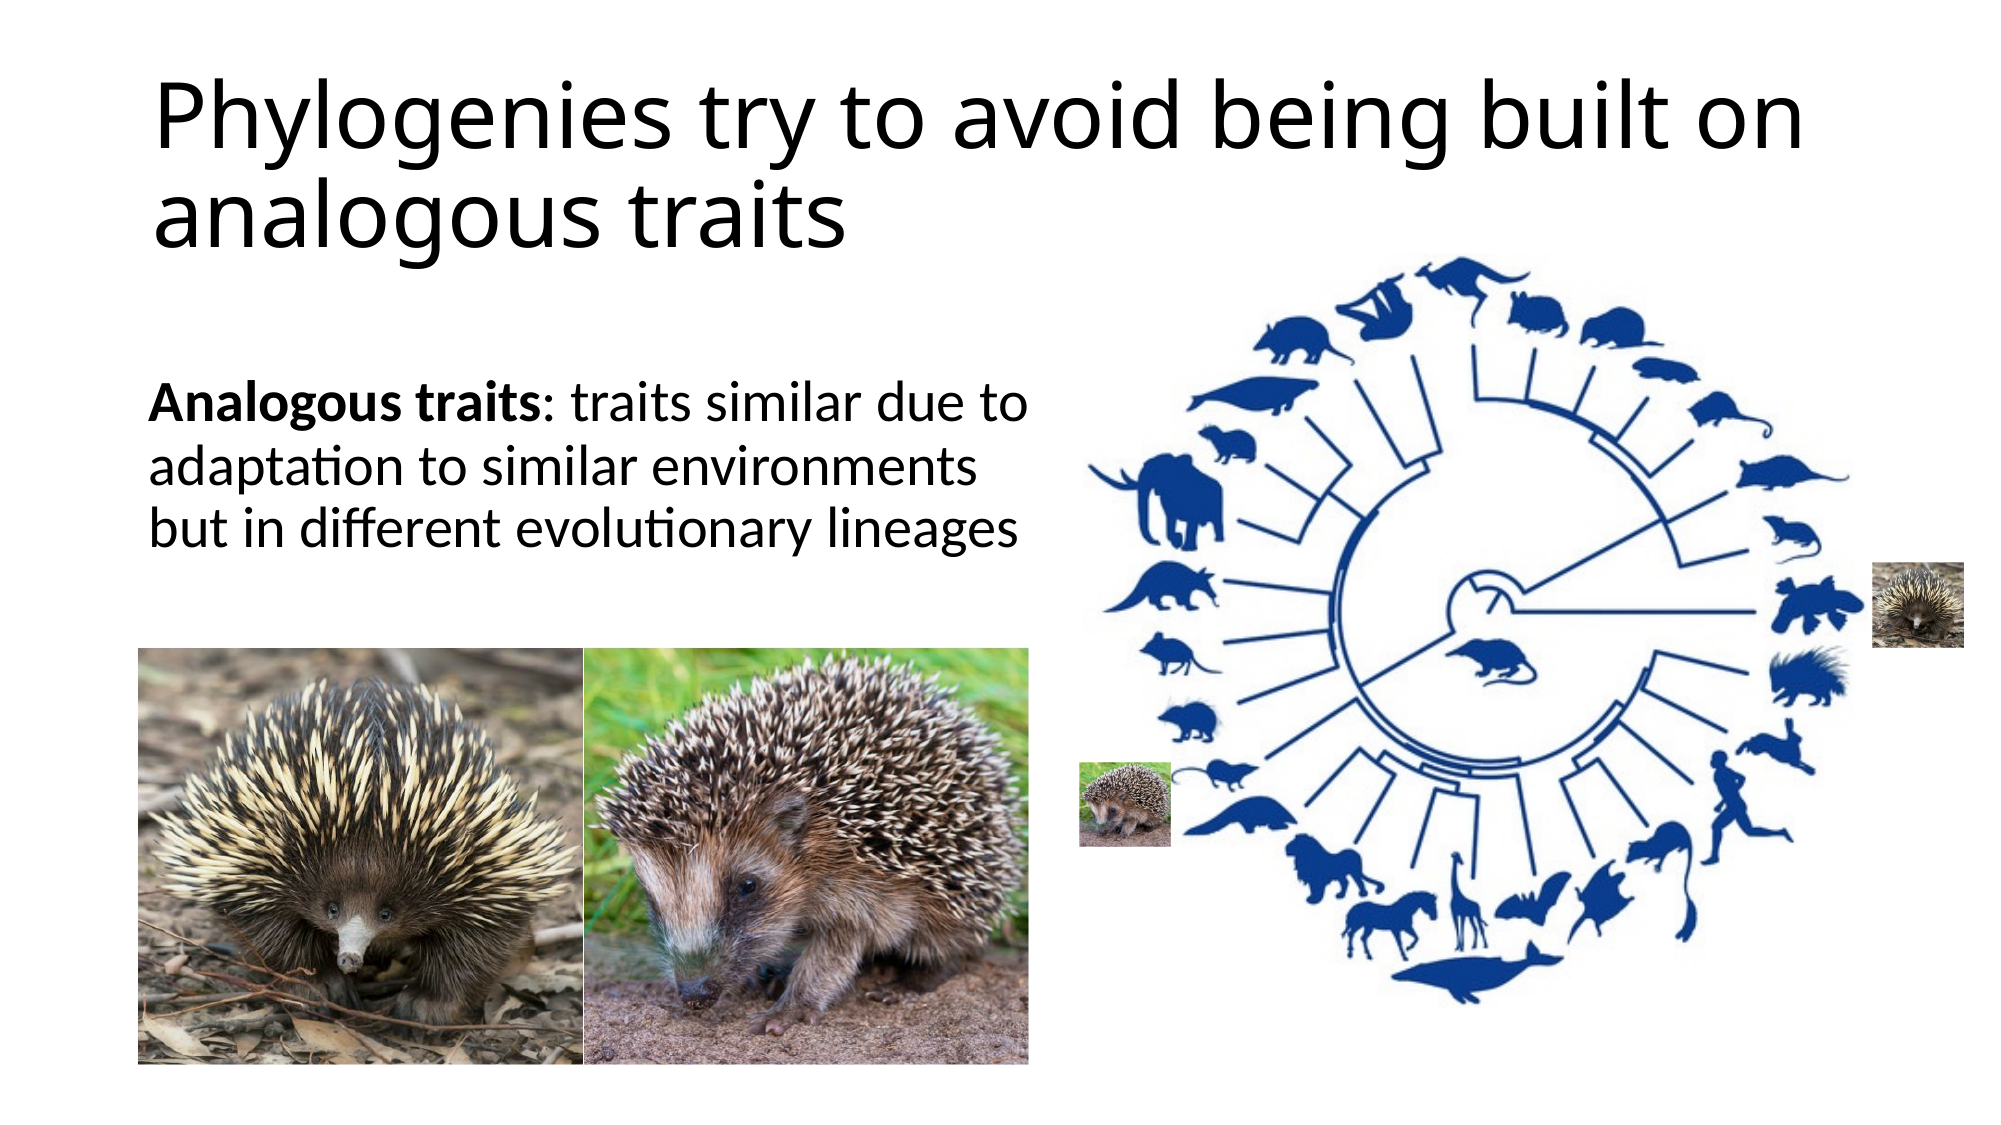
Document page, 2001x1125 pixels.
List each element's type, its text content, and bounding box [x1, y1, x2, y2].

picture [137, 647, 1029, 1066]
text_box Analogous traits: traits similar due to adaptation to similar environments but in different evolutionary lineages [133, 364, 1080, 676]
picture [1872, 562, 1964, 648]
picture [1079, 253, 1870, 1008]
title Phylogenies try to avoid being built on analogous traits [137, 59, 1863, 278]
